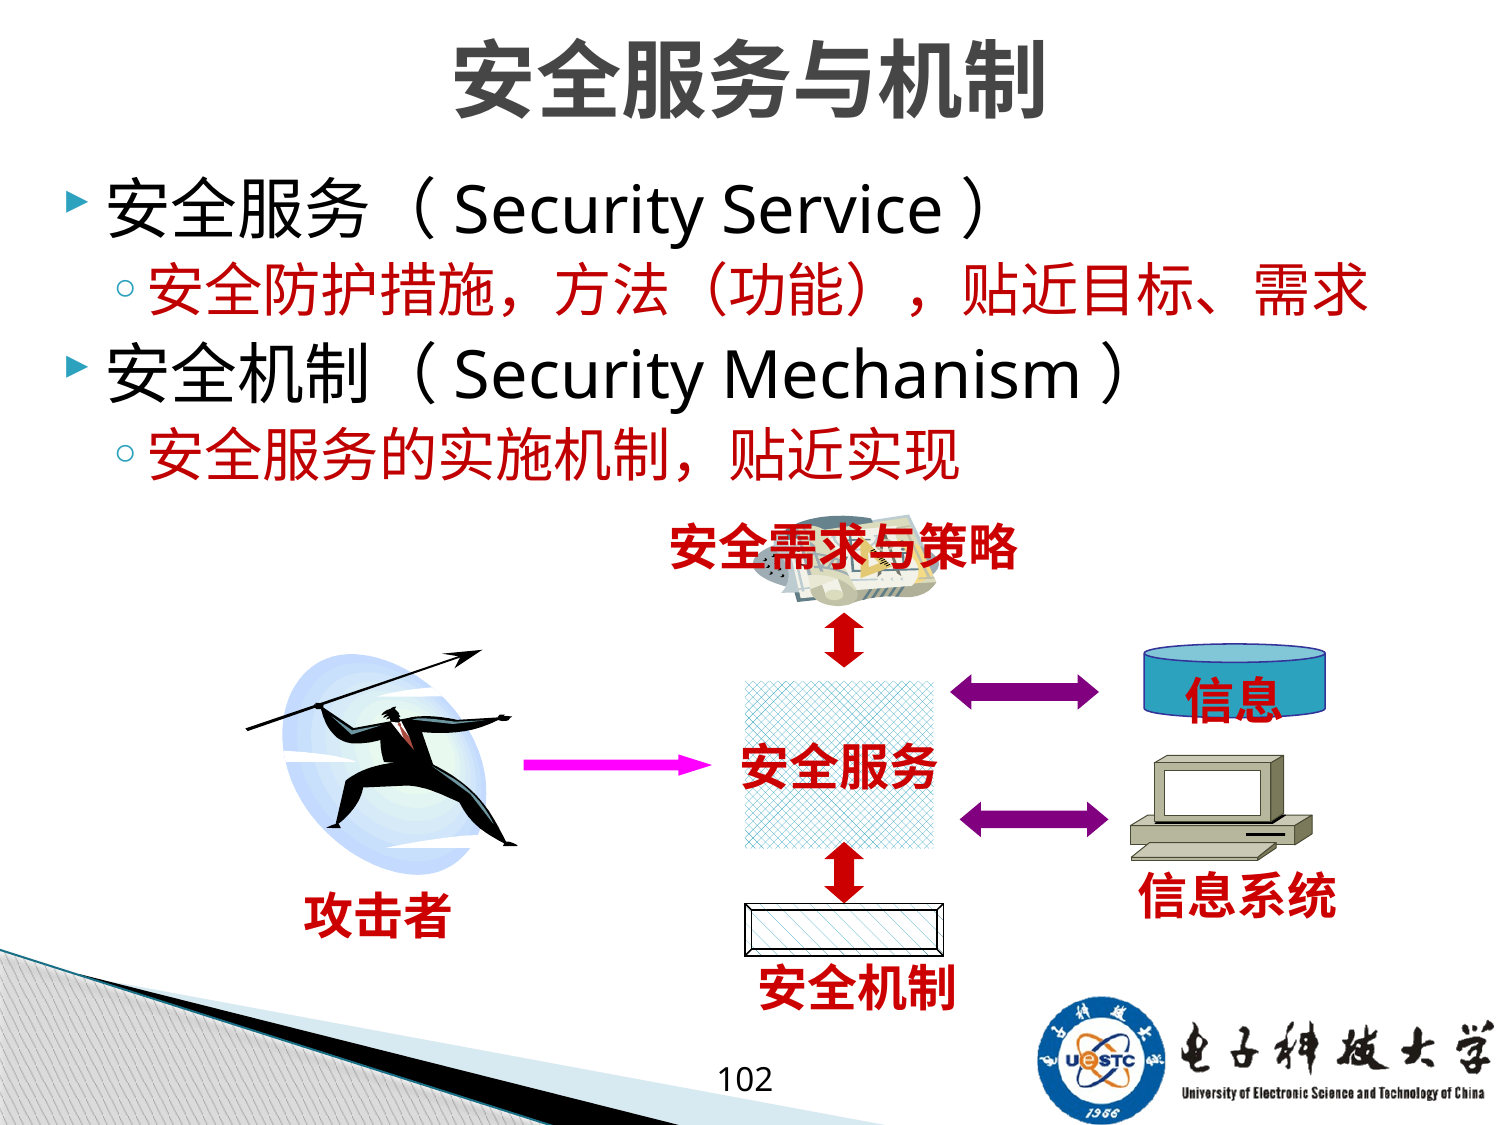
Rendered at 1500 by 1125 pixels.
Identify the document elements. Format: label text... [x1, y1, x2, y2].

slide_number 102 [701, 1051, 833, 1125]
table_cell [0, 953, 29, 964]
list 安全服务（Security Service） 安全防护措施，方法（功能），贴近目标、需求 安全机制（Security Mechanism） 安全服务的实施机制，贴近实现 [29, 159, 1471, 997]
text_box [241, 507, 1371, 992]
title 安全服务与机制 [29, 7, 1471, 148]
table_cell [135, 997, 542, 1125]
picture [1037, 995, 1495, 1125]
